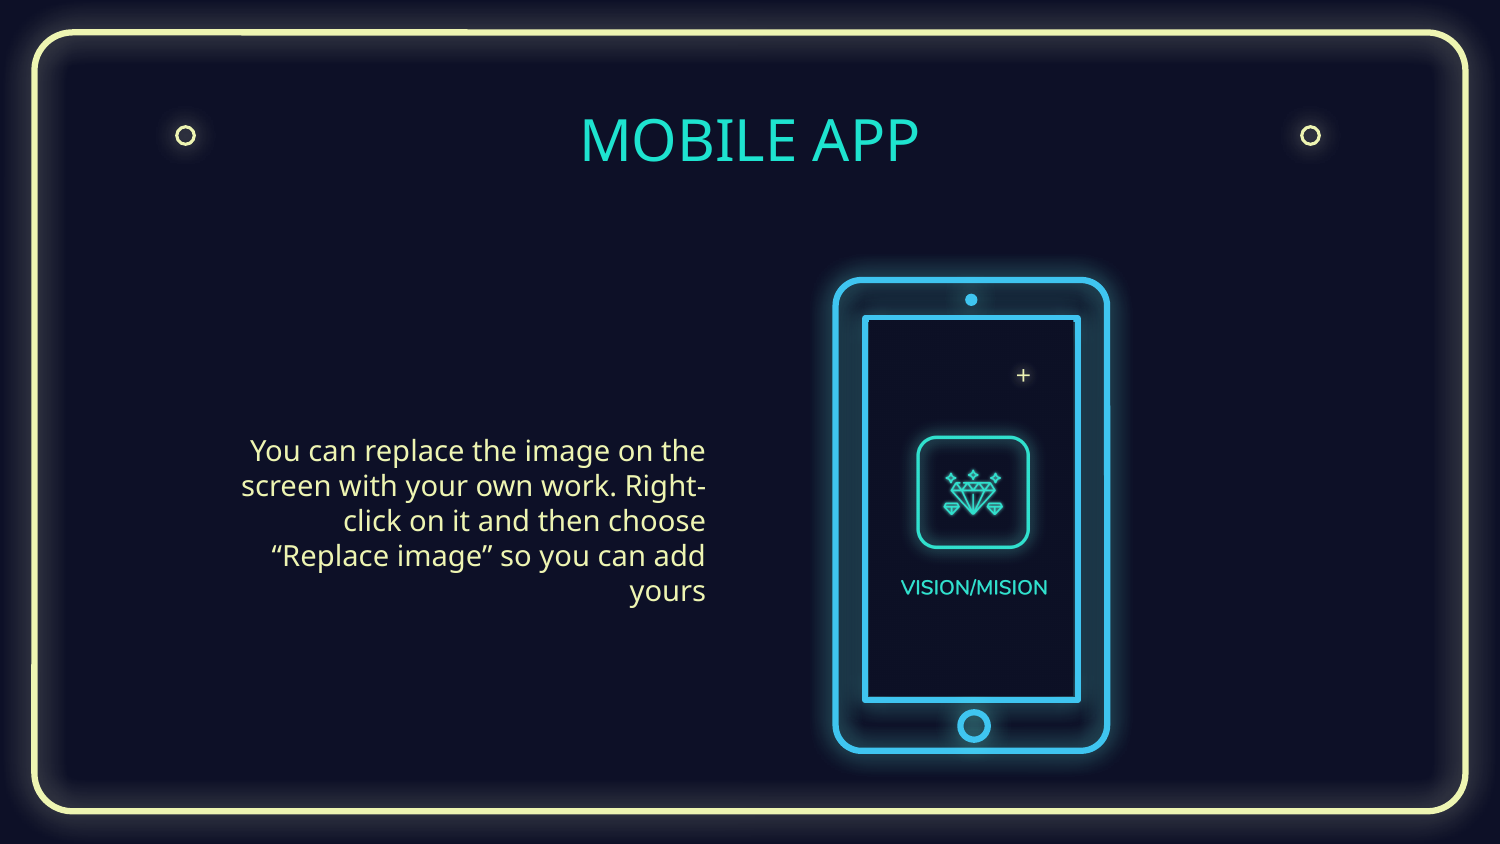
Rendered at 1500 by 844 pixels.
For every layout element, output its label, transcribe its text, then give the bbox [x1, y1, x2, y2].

picture [868, 320, 1074, 697]
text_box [835, 279, 1108, 752]
subtitle You can replace the image on the screen with your own work. Right-click on it and then choose “Replace image” so you can add yours [209, 284, 722, 756]
title MOBILE APP [118, 88, 1382, 183]
